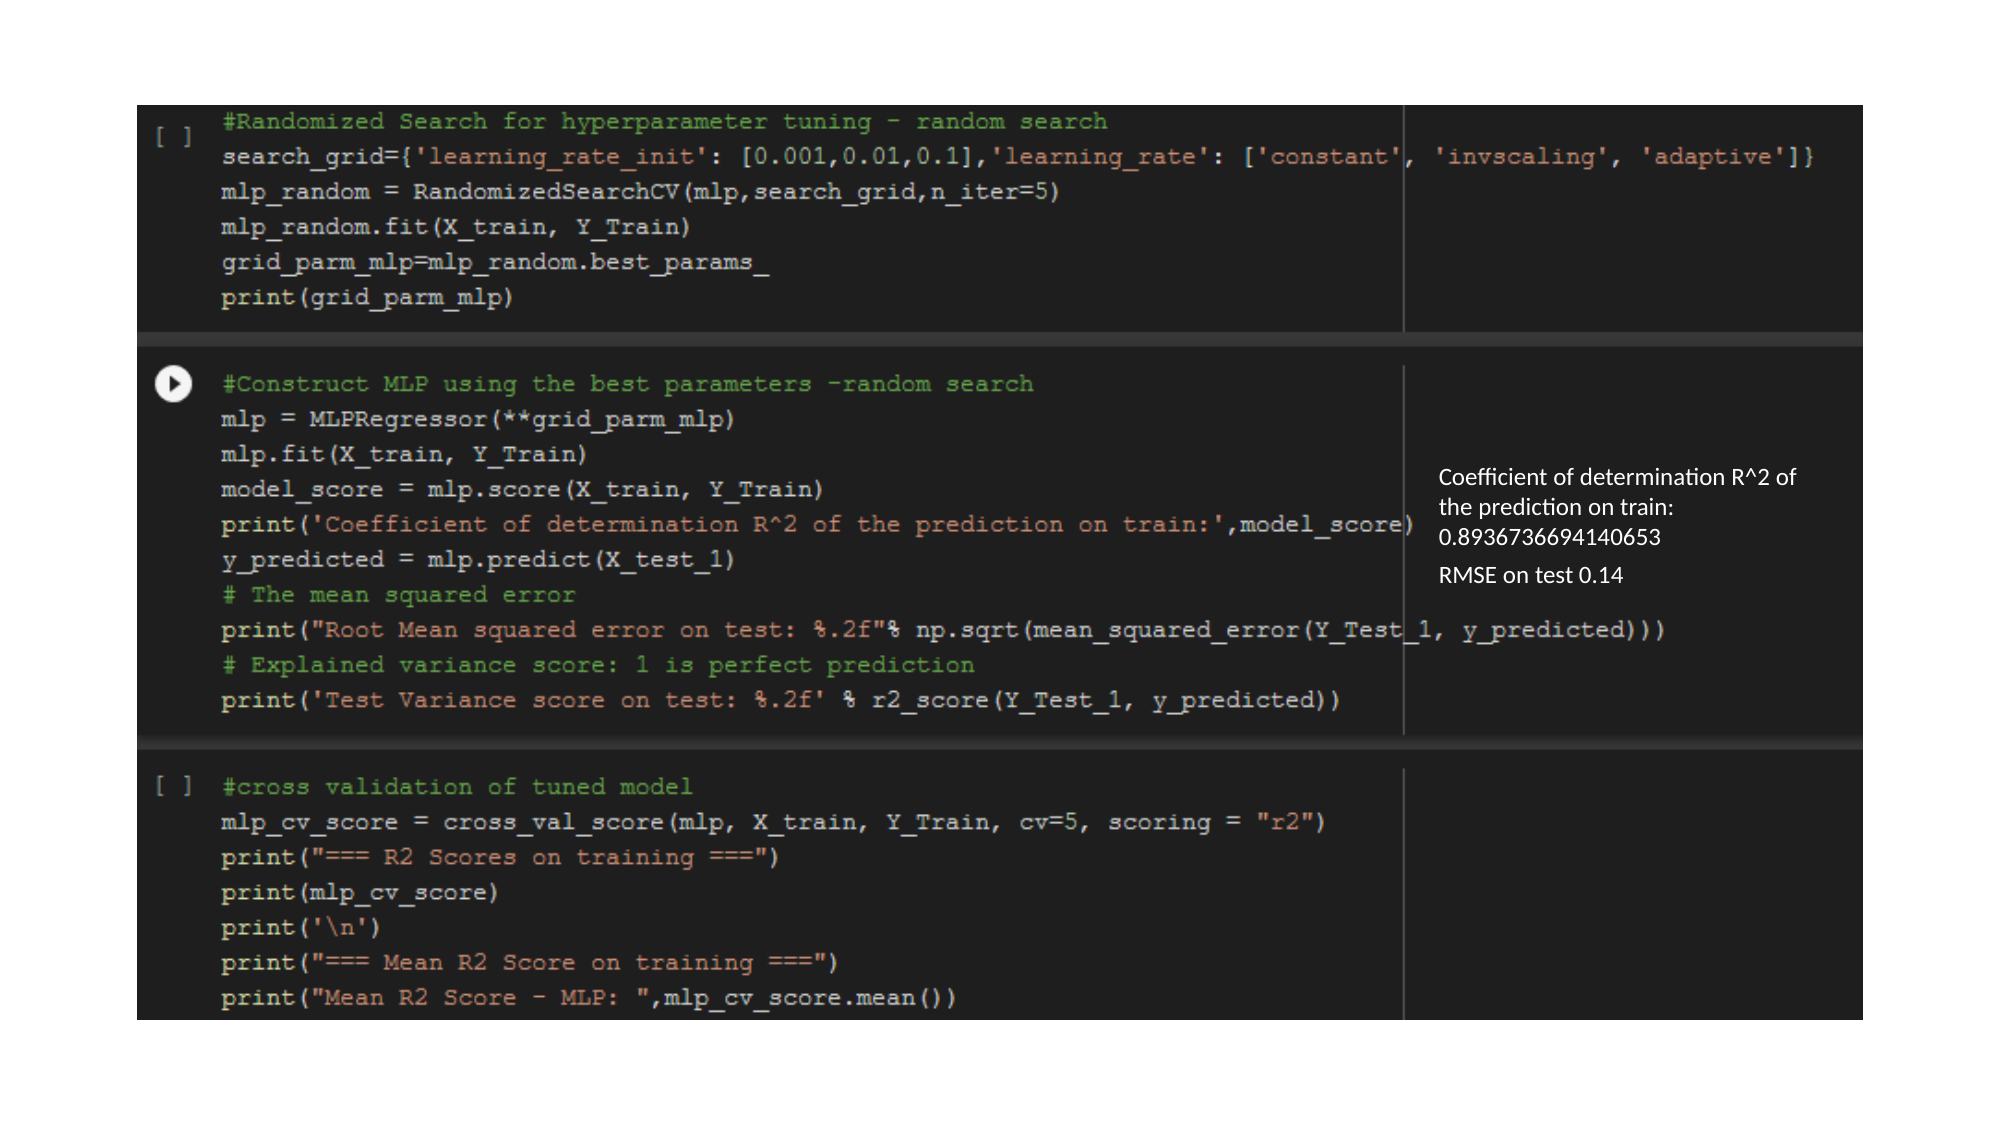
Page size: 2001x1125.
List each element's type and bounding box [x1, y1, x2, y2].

list [137, 104, 1863, 1020]
text_box [0, 0, 2000, 1125]
